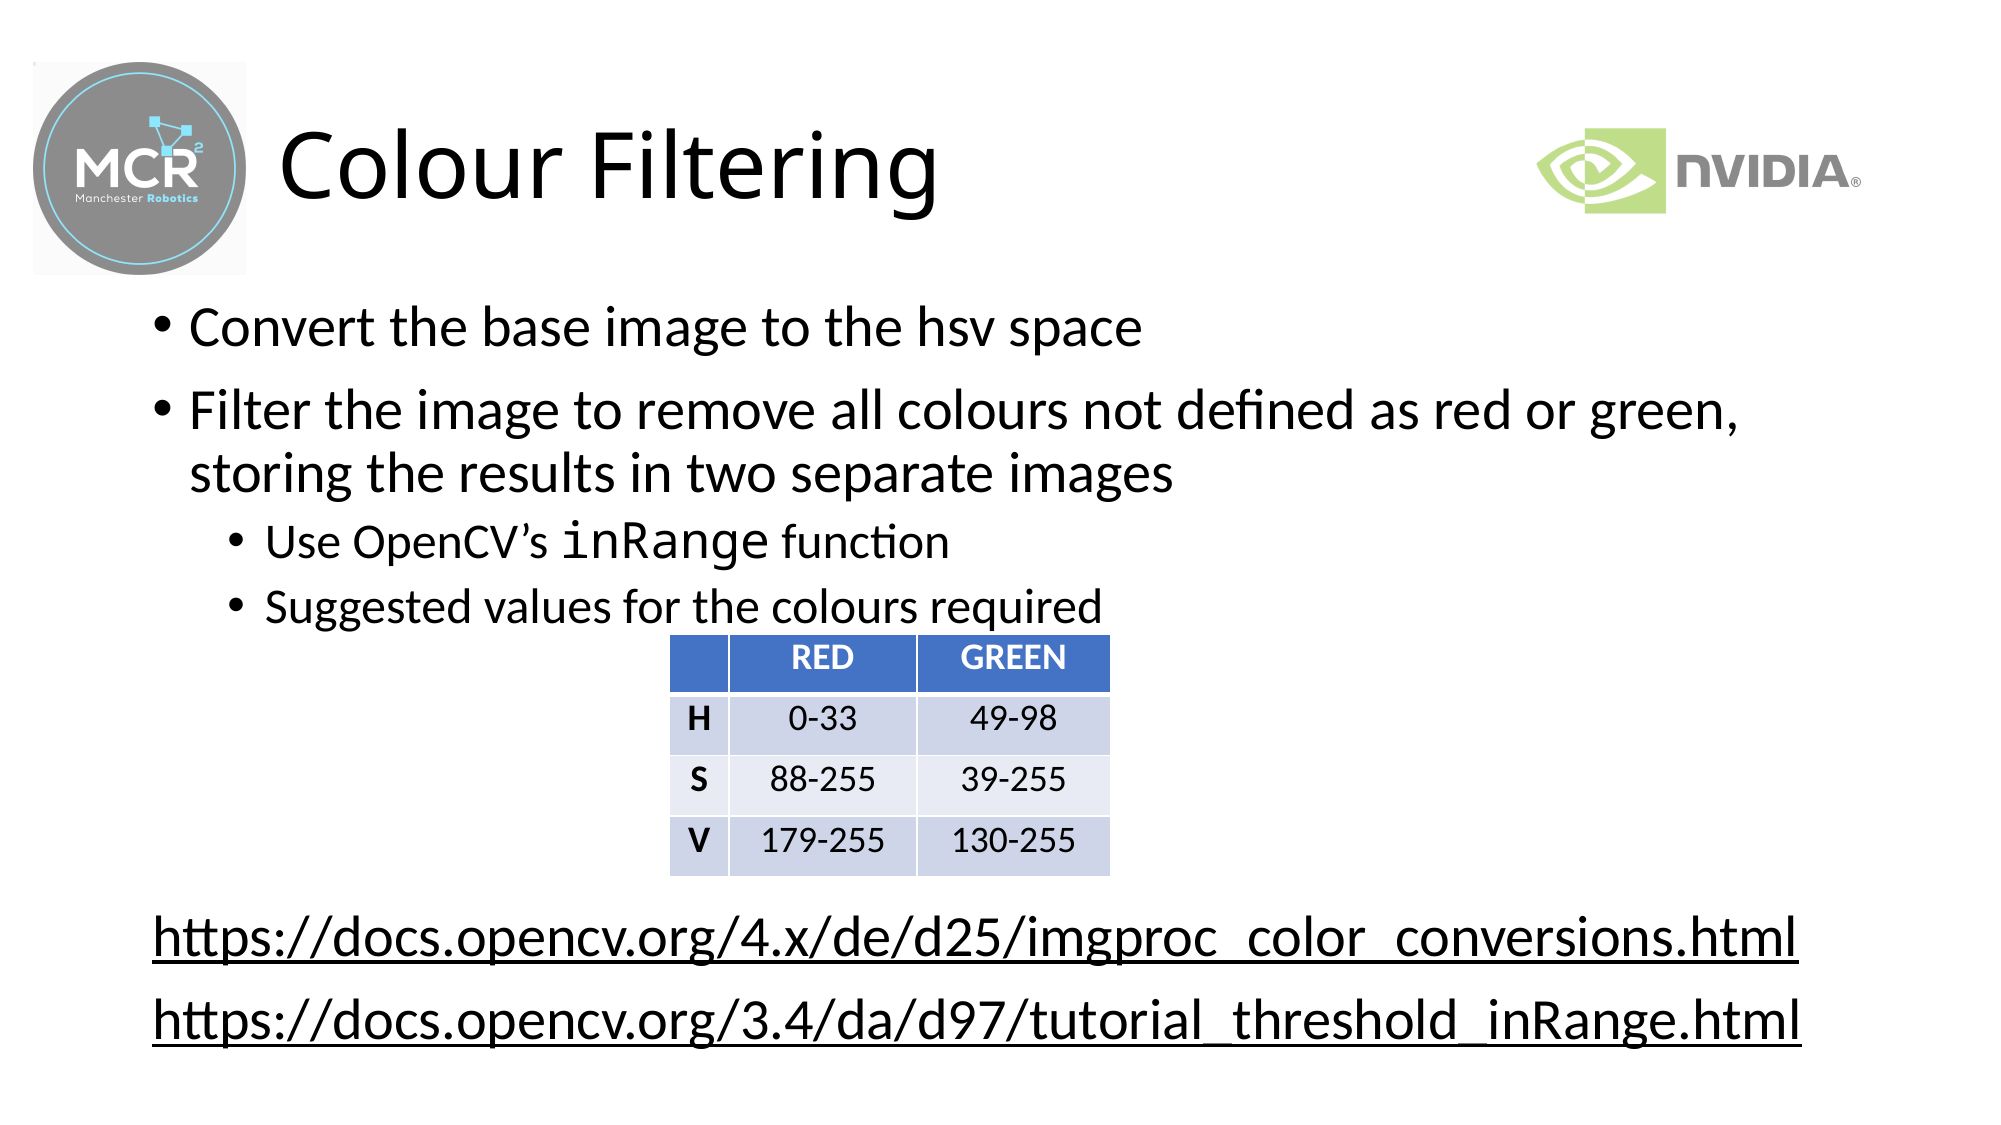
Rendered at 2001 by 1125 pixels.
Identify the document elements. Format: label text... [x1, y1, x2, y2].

table_header RED [730, 635, 916, 692]
table_cell 0-33 [730, 697, 916, 755]
list Convert the base image to the hsv space Filter the image to remove all colours not defined as red or green, storing the results in two separate images Use OpenCV’s inRange function Suggested values for the colours required https://docs.opencv.org/4.x/de/d25/imgproc_color_conversions.html https://docs.opencv.org/3.4/da/d97/tutorial_threshold_inRange.html [137, 288, 1863, 1125]
table_header [670, 635, 728, 692]
table_cell 88-255 [730, 756, 916, 815]
table_cell 130-255 [918, 817, 1110, 876]
table_cell H [670, 697, 728, 755]
table_cell S [670, 756, 728, 815]
table_cell V [670, 817, 728, 876]
table_cell 179-255 [730, 817, 916, 876]
title Colour Filtering [262, 59, 1518, 278]
table_cell 39-255 [918, 756, 1110, 815]
table_header GREEN [918, 635, 1110, 692]
table_cell 49-98 [918, 697, 1110, 755]
